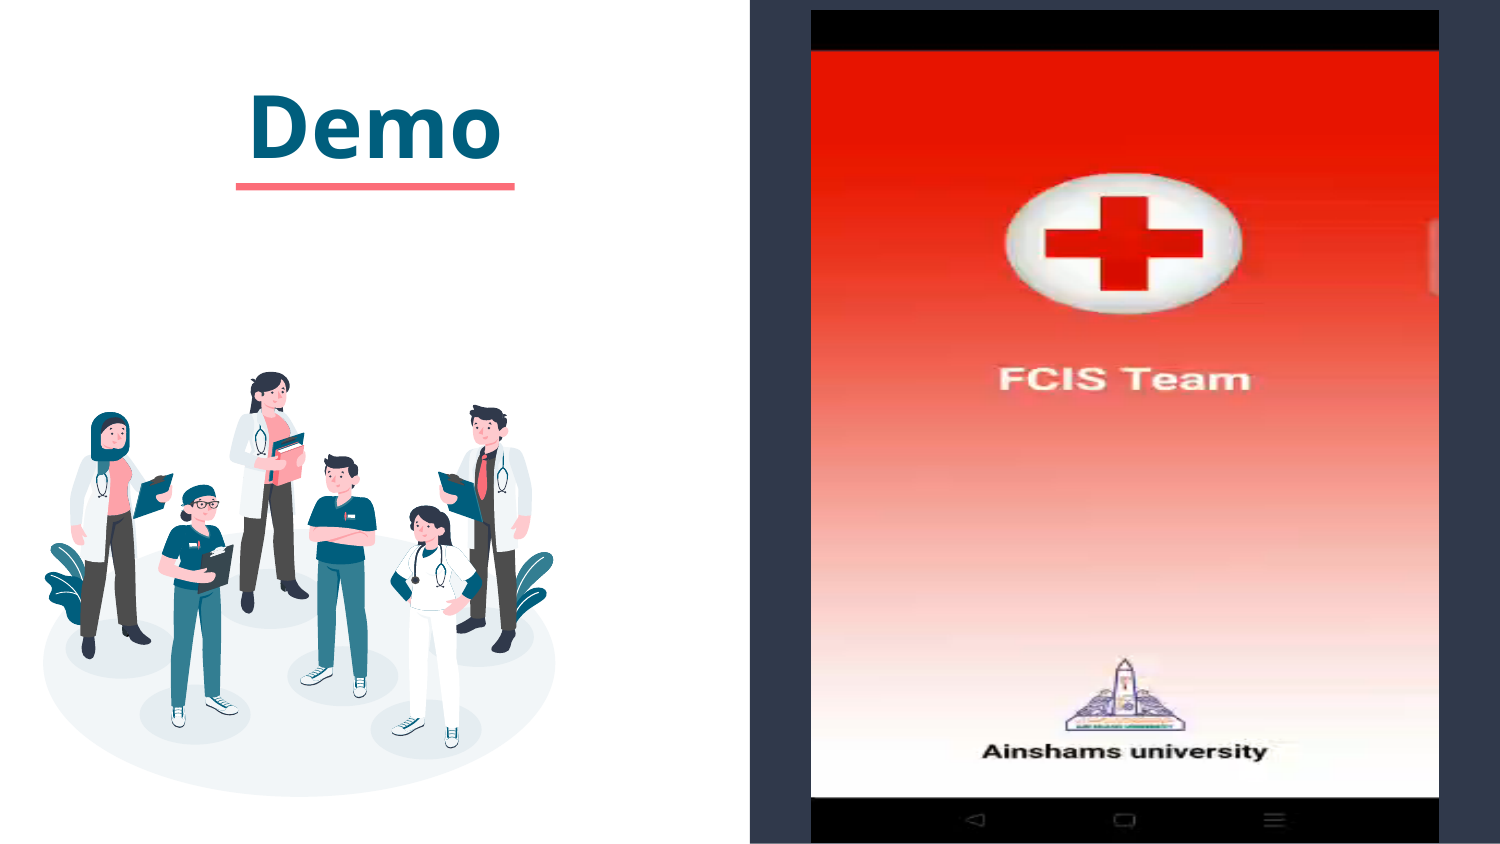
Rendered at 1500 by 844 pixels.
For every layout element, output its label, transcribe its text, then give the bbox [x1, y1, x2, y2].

text_box [235, 183, 515, 191]
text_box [809, 9, 1440, 844]
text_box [42, 371, 556, 798]
title Demo [43, 59, 708, 192]
